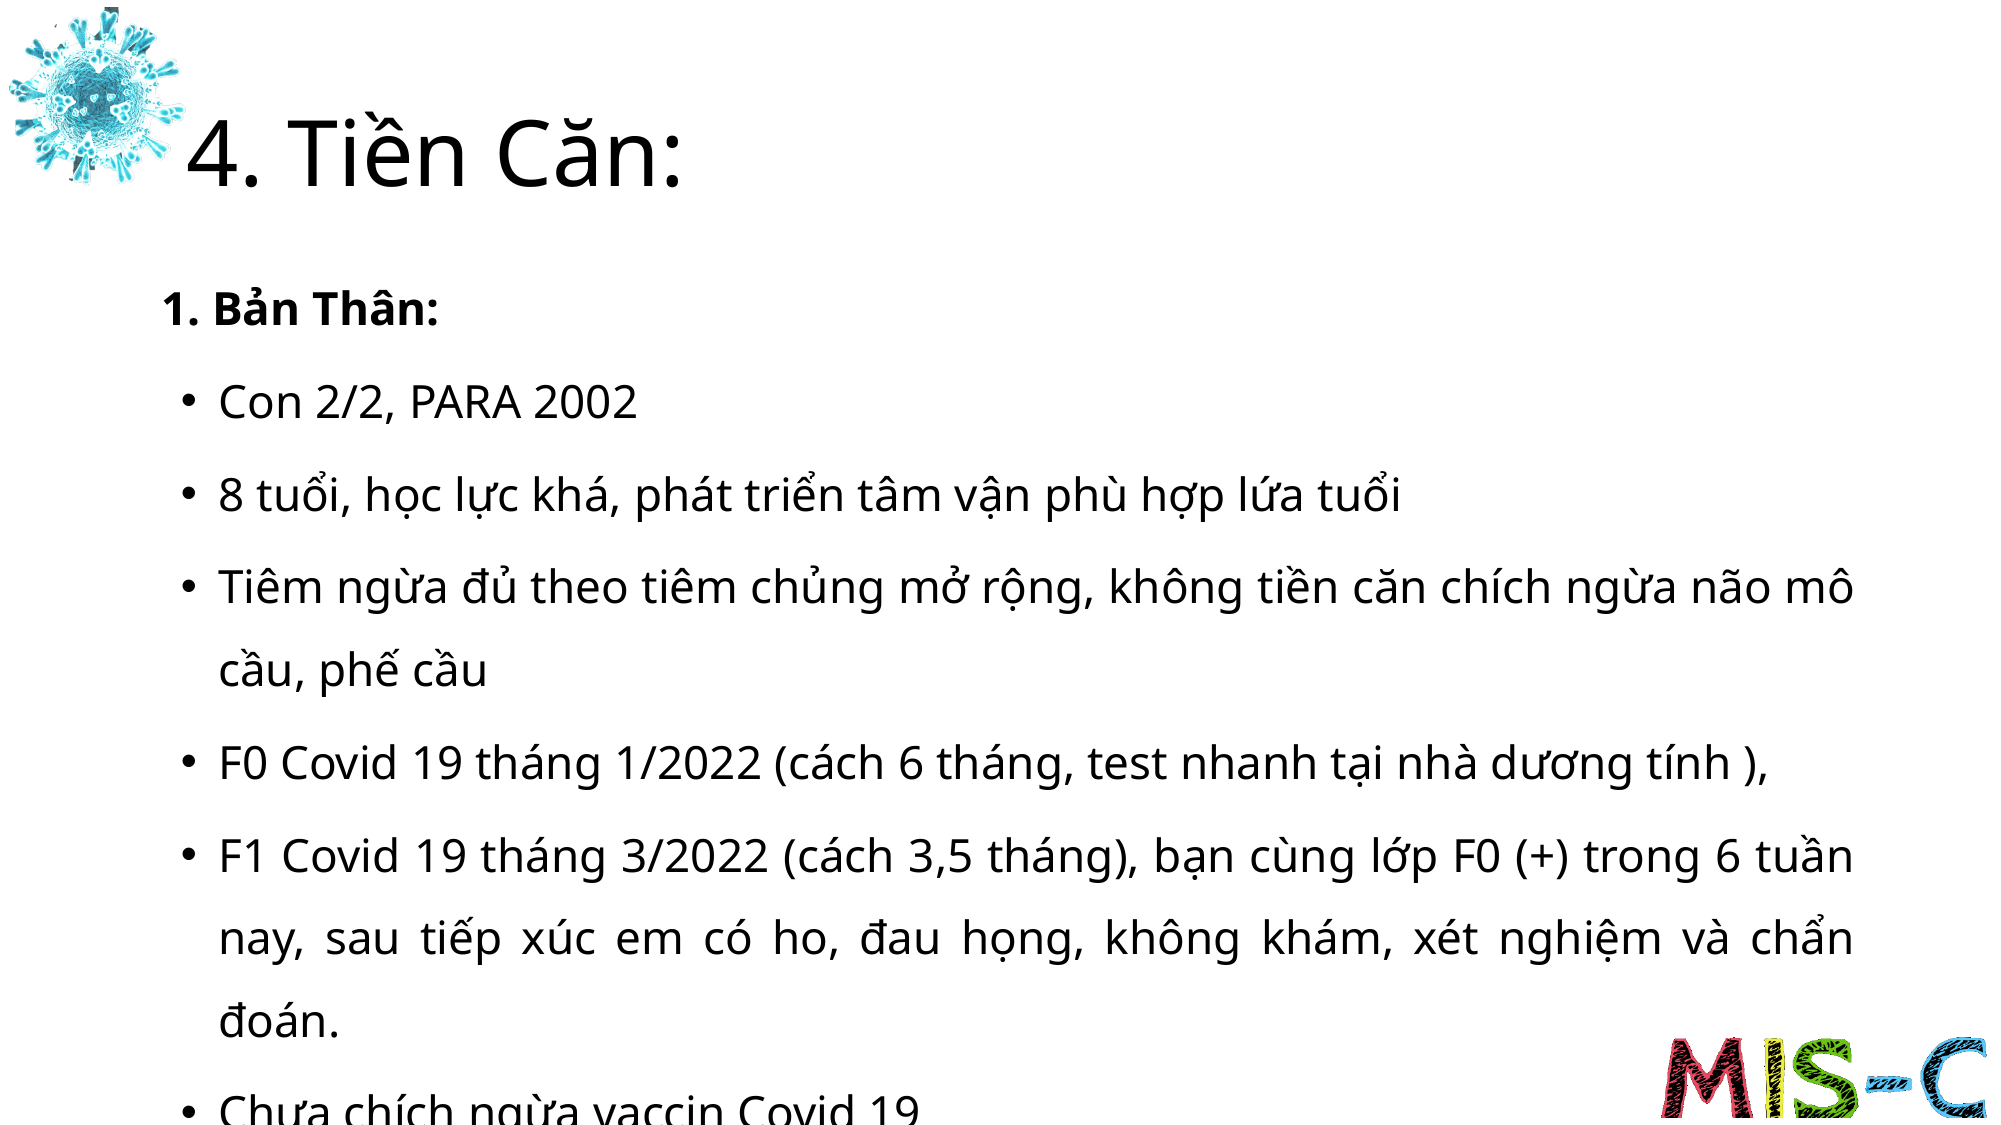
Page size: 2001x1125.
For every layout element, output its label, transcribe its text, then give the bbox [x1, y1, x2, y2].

picture [2, 7, 215, 190]
list 1. Bản Thân: Con 2/2, PARA 2002 8 tuổi, học lực khá, phát triển tâm vận phù hợp lứa tuổi Tiêm ngừa đủ theo tiêm chủng mở rộng, không tiền căn chích ngừa não mô cầu, phế cầu F0 Covid 19 tháng 1/2022 (cách 6 tháng, test nhanh tại nhà dương tính ), F1 Covid 19 tháng 3/2022 (cách 3,5 tháng), bạn cùng lớp F0 (+) trong 6 tuần nay, sau tiếp xúc em có ho, đau họng, không khám, xét nghiệm và chẩn đoán. Chưa chích ngừa vaccin Covid 19 [146, 244, 1871, 1056]
title 4. Tiền Căn: [171, 69, 1828, 244]
picture [1650, 1027, 2000, 1118]
